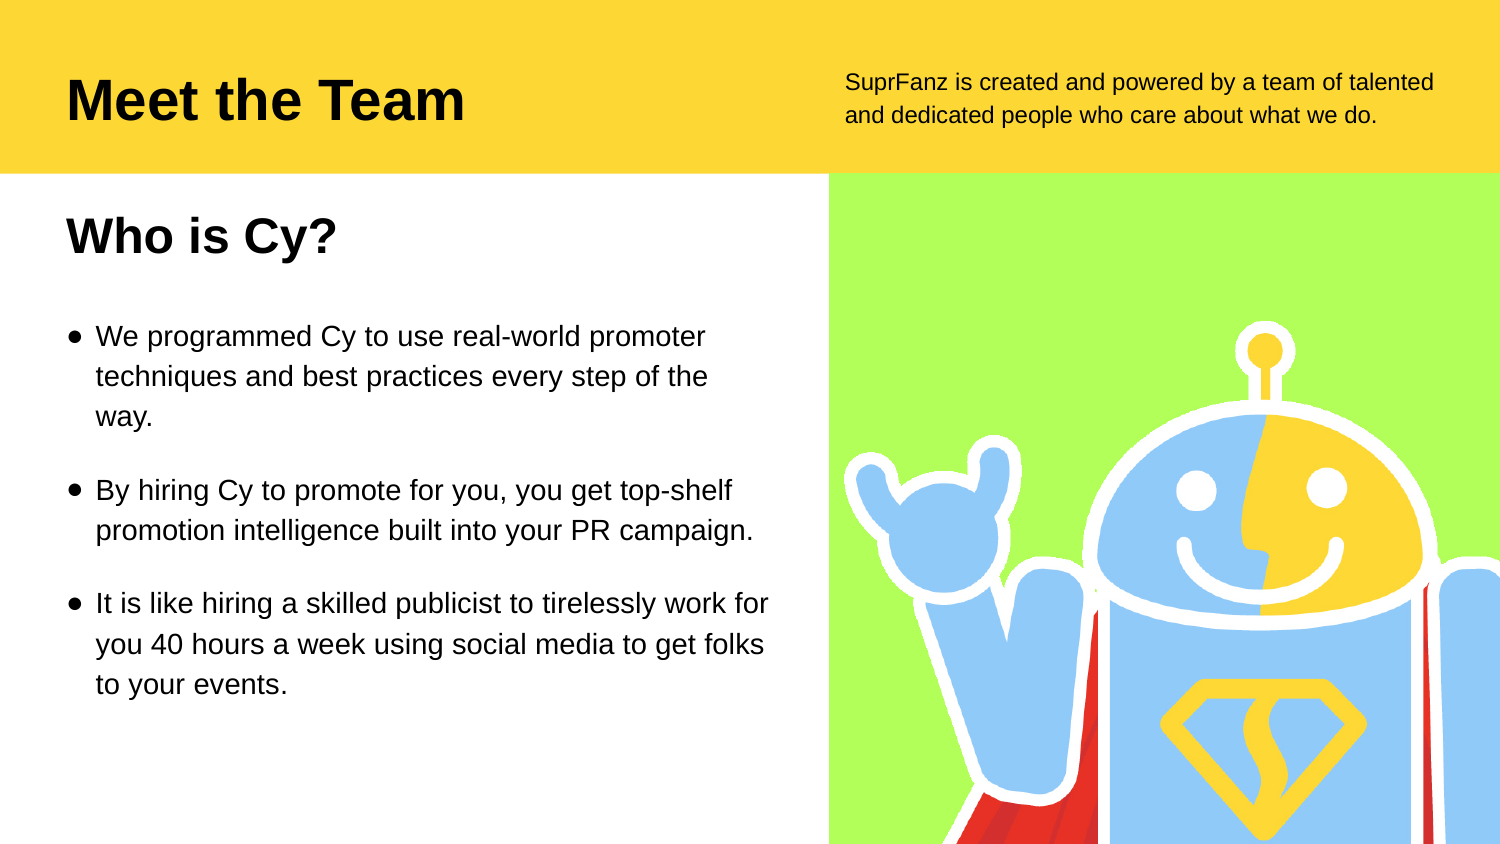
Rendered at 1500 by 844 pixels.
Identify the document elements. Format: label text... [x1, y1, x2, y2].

list Who is Cy? We programmed Cy to use real-world promoter techniques and best practices every step of the way. By hiring Cy to promote for you, you get top-shelf promotion intelligence built into your PR campaign. It is like hiring a skilled publicist to tirelessly work for you 40 hours a week using social media to get folks to your events. [51, 189, 788, 804]
picture [829, 173, 1500, 844]
title Meet the Team [51, 47, 799, 142]
text_box SuprFanz is created and powered by a team of talented and dedicated people who care about what we do. [829, 47, 1470, 142]
